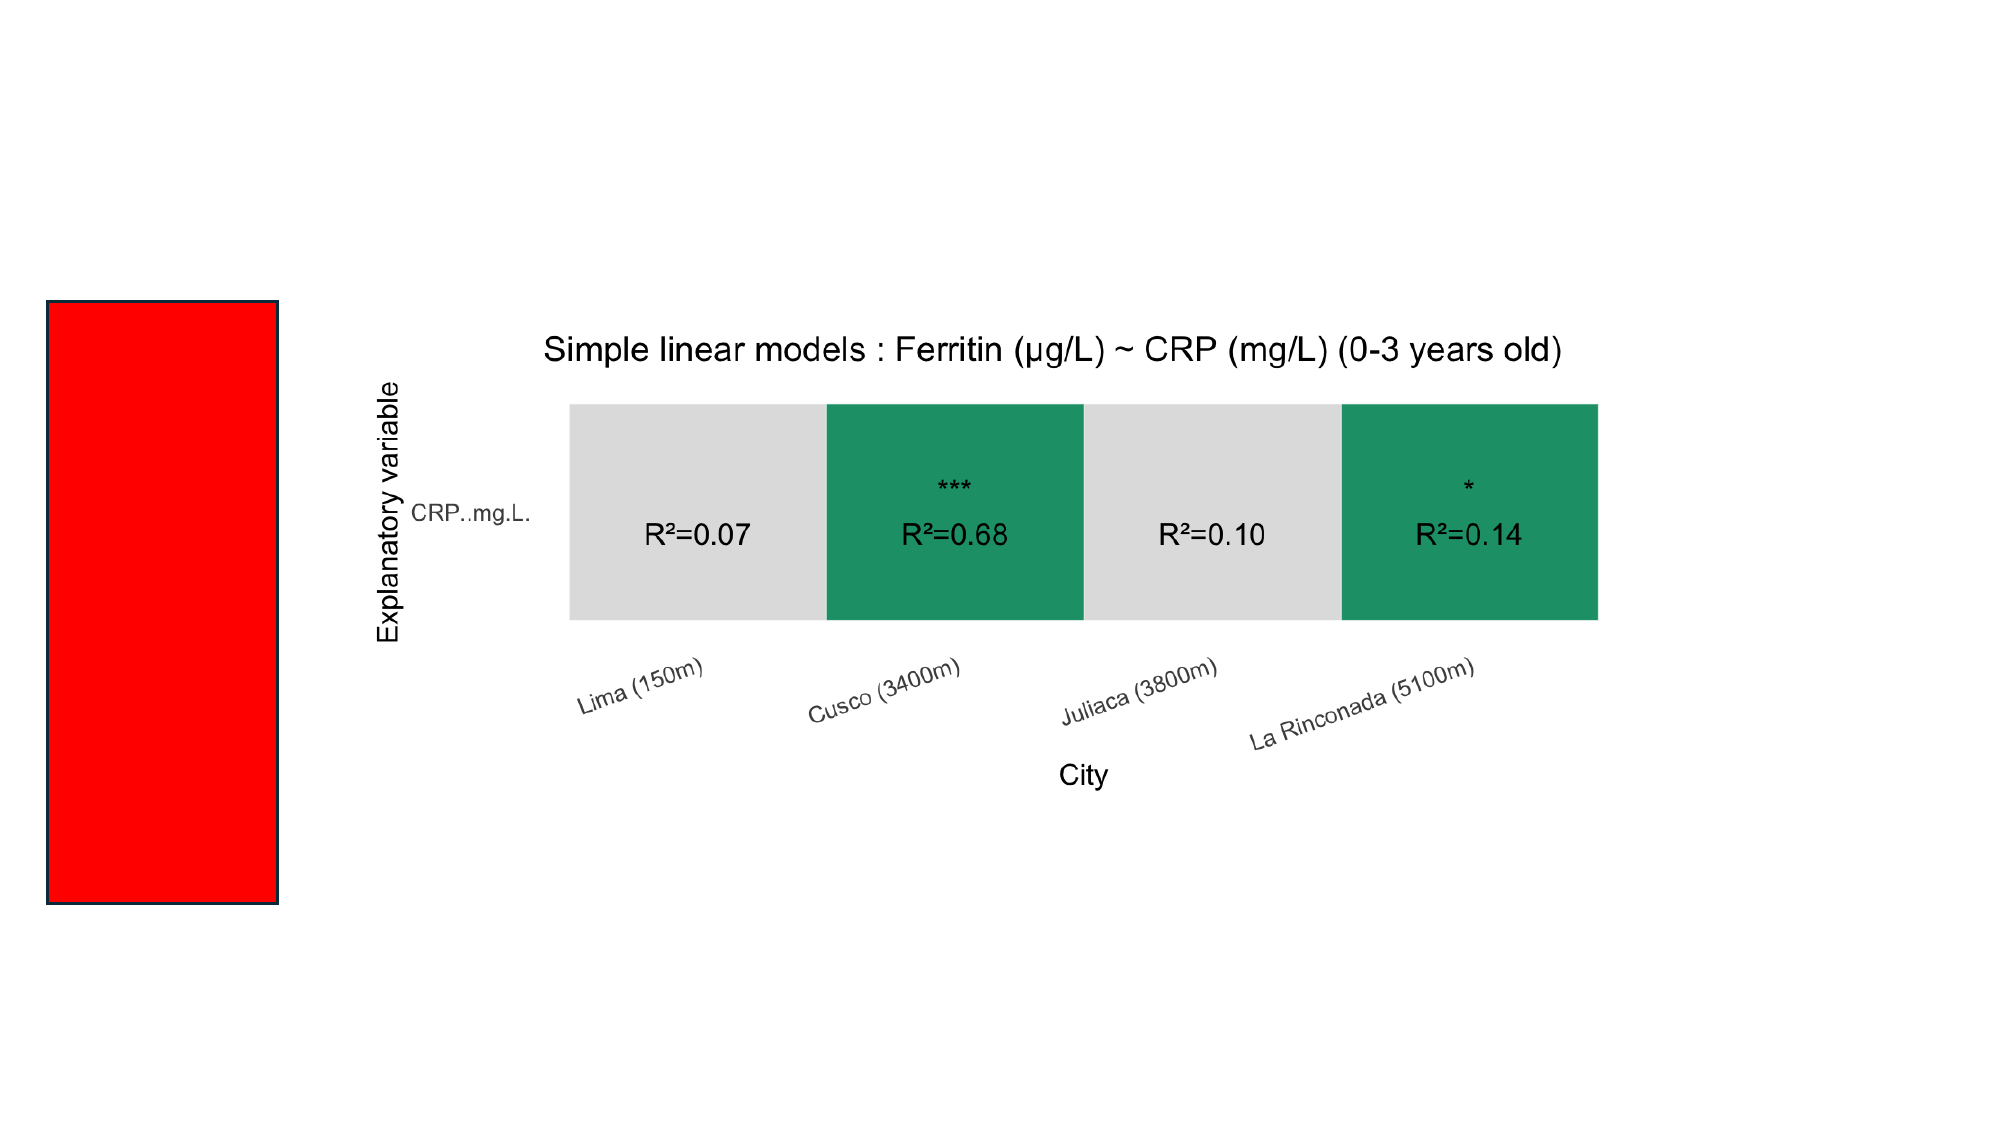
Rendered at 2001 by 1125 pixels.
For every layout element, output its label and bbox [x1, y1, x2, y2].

text_box [46, 300, 279, 905]
picture [361, 321, 1638, 804]
